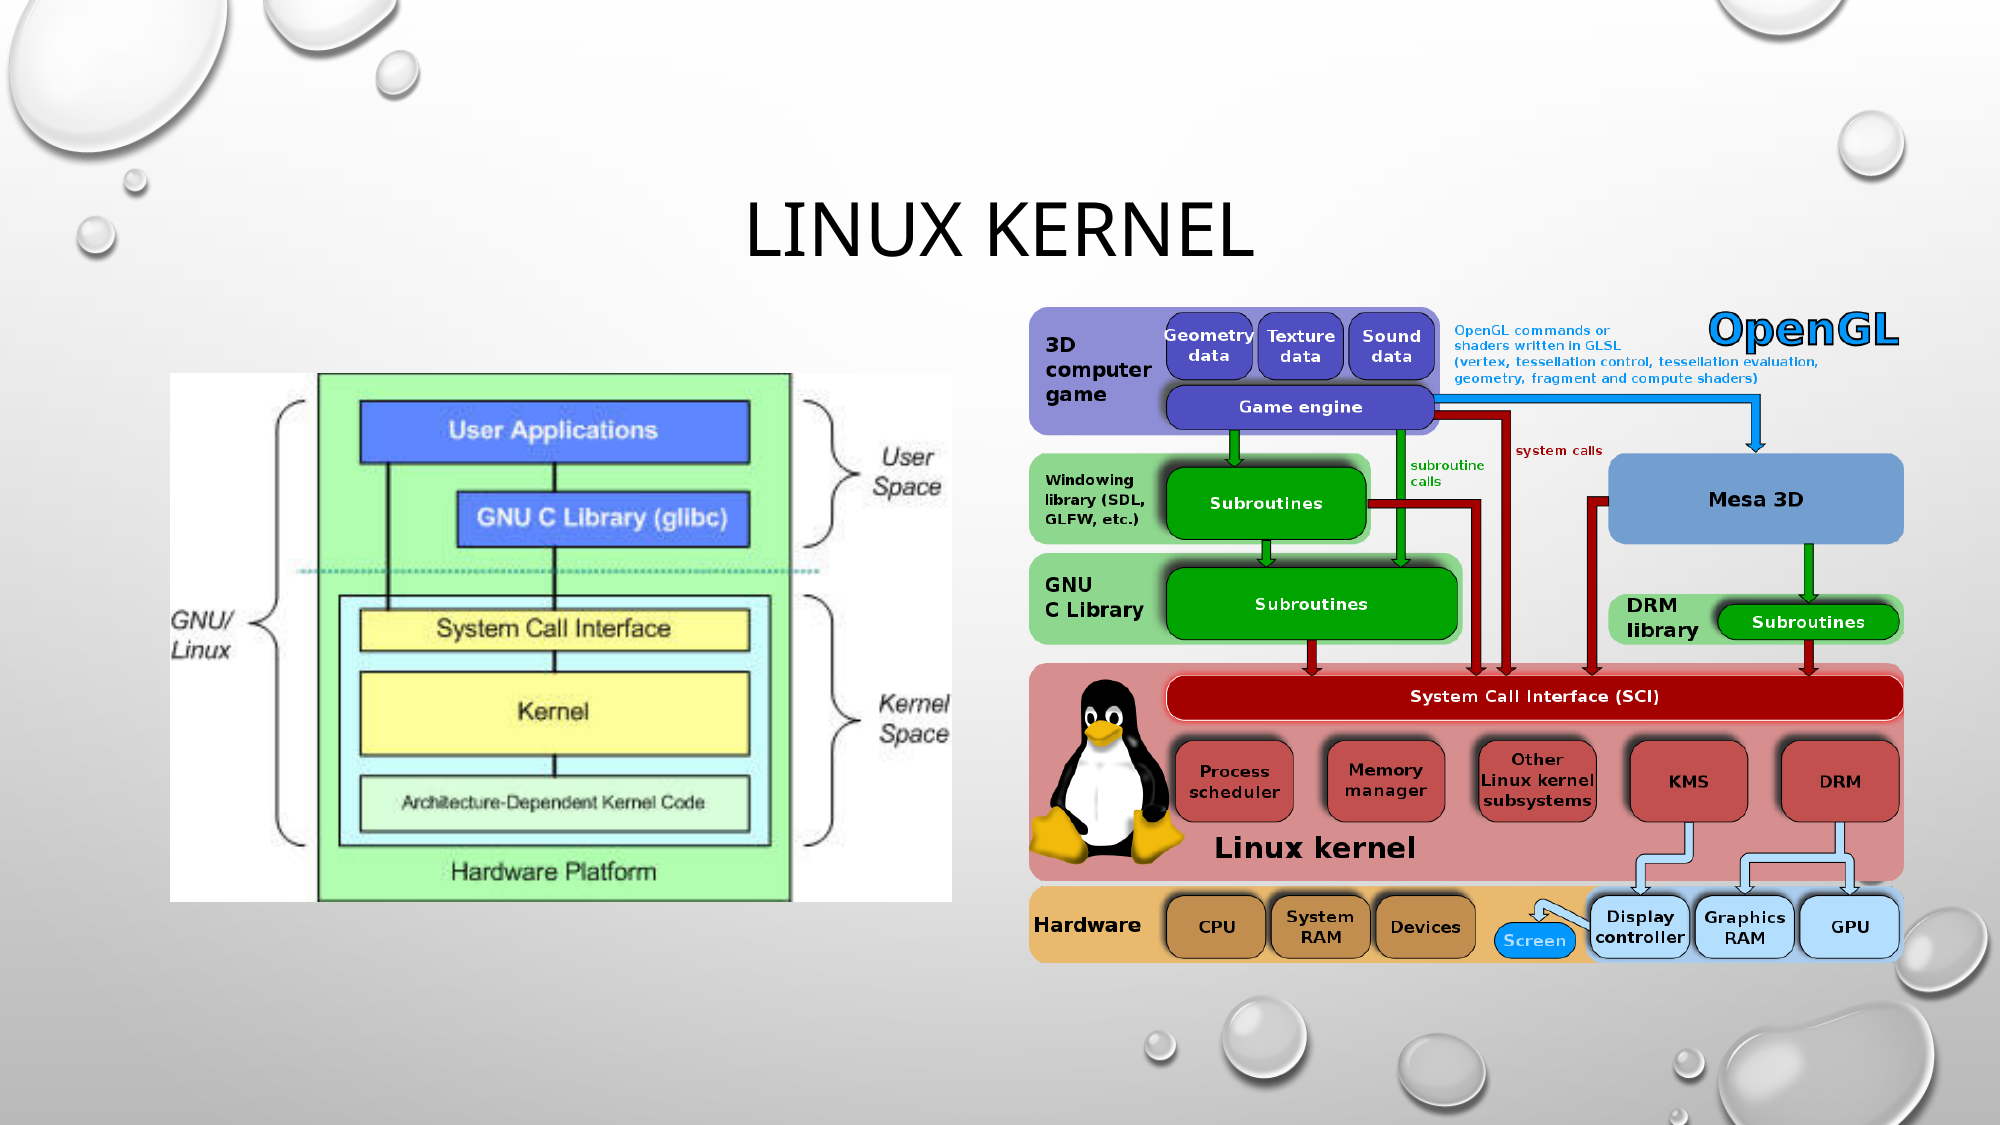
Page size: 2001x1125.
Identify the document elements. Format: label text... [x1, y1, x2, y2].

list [1029, 307, 1904, 963]
picture [0, 0, 2000, 1125]
title LINUX KERNEL [149, 101, 1851, 364]
